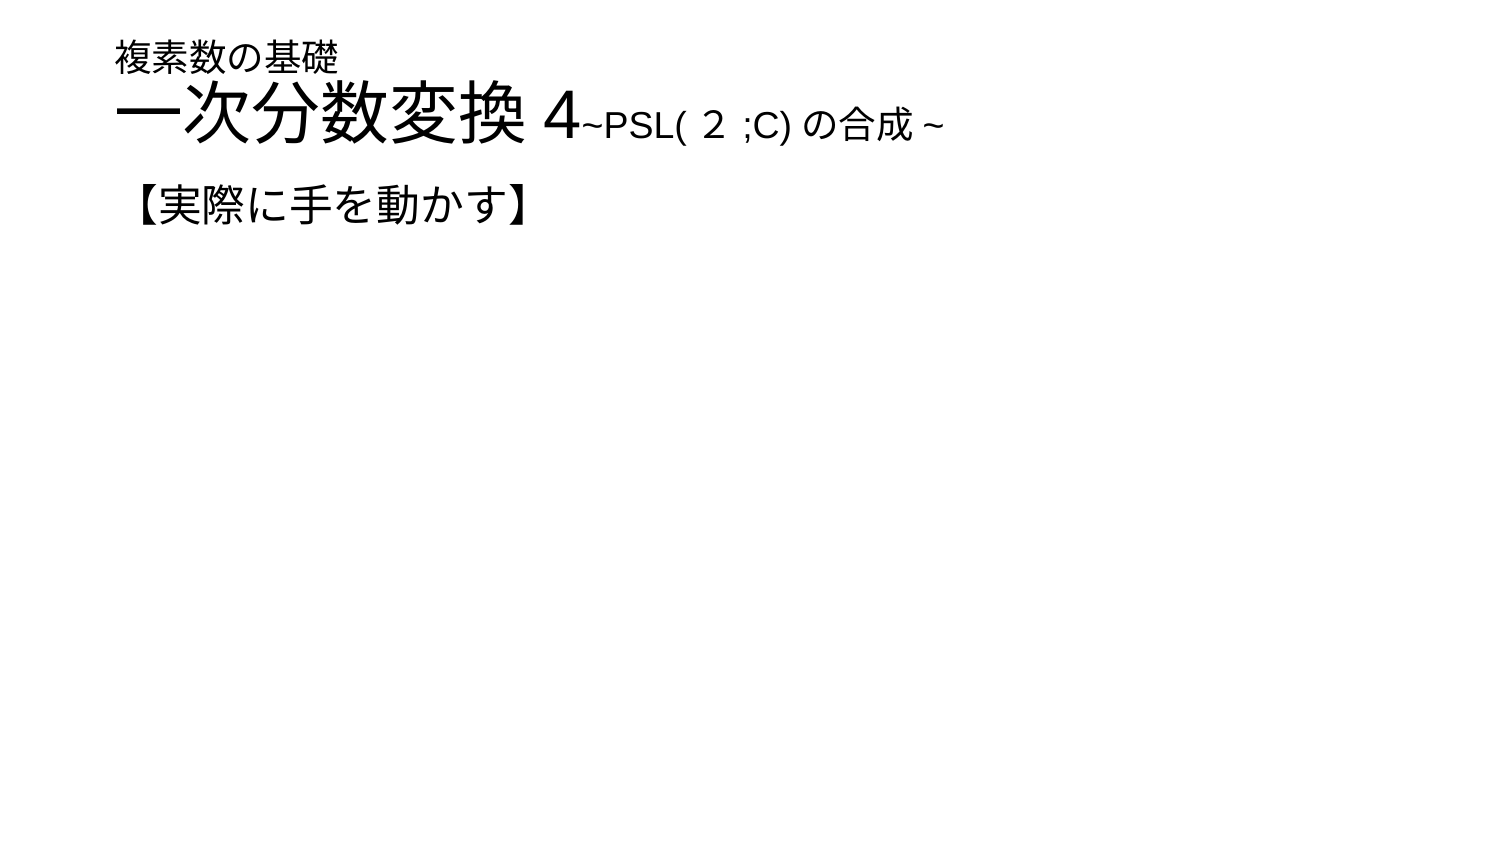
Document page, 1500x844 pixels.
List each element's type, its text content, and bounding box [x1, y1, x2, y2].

title 複素数の基礎 一次分数変換4~PSL(２;C)の合成~ [103, 14, 1397, 178]
